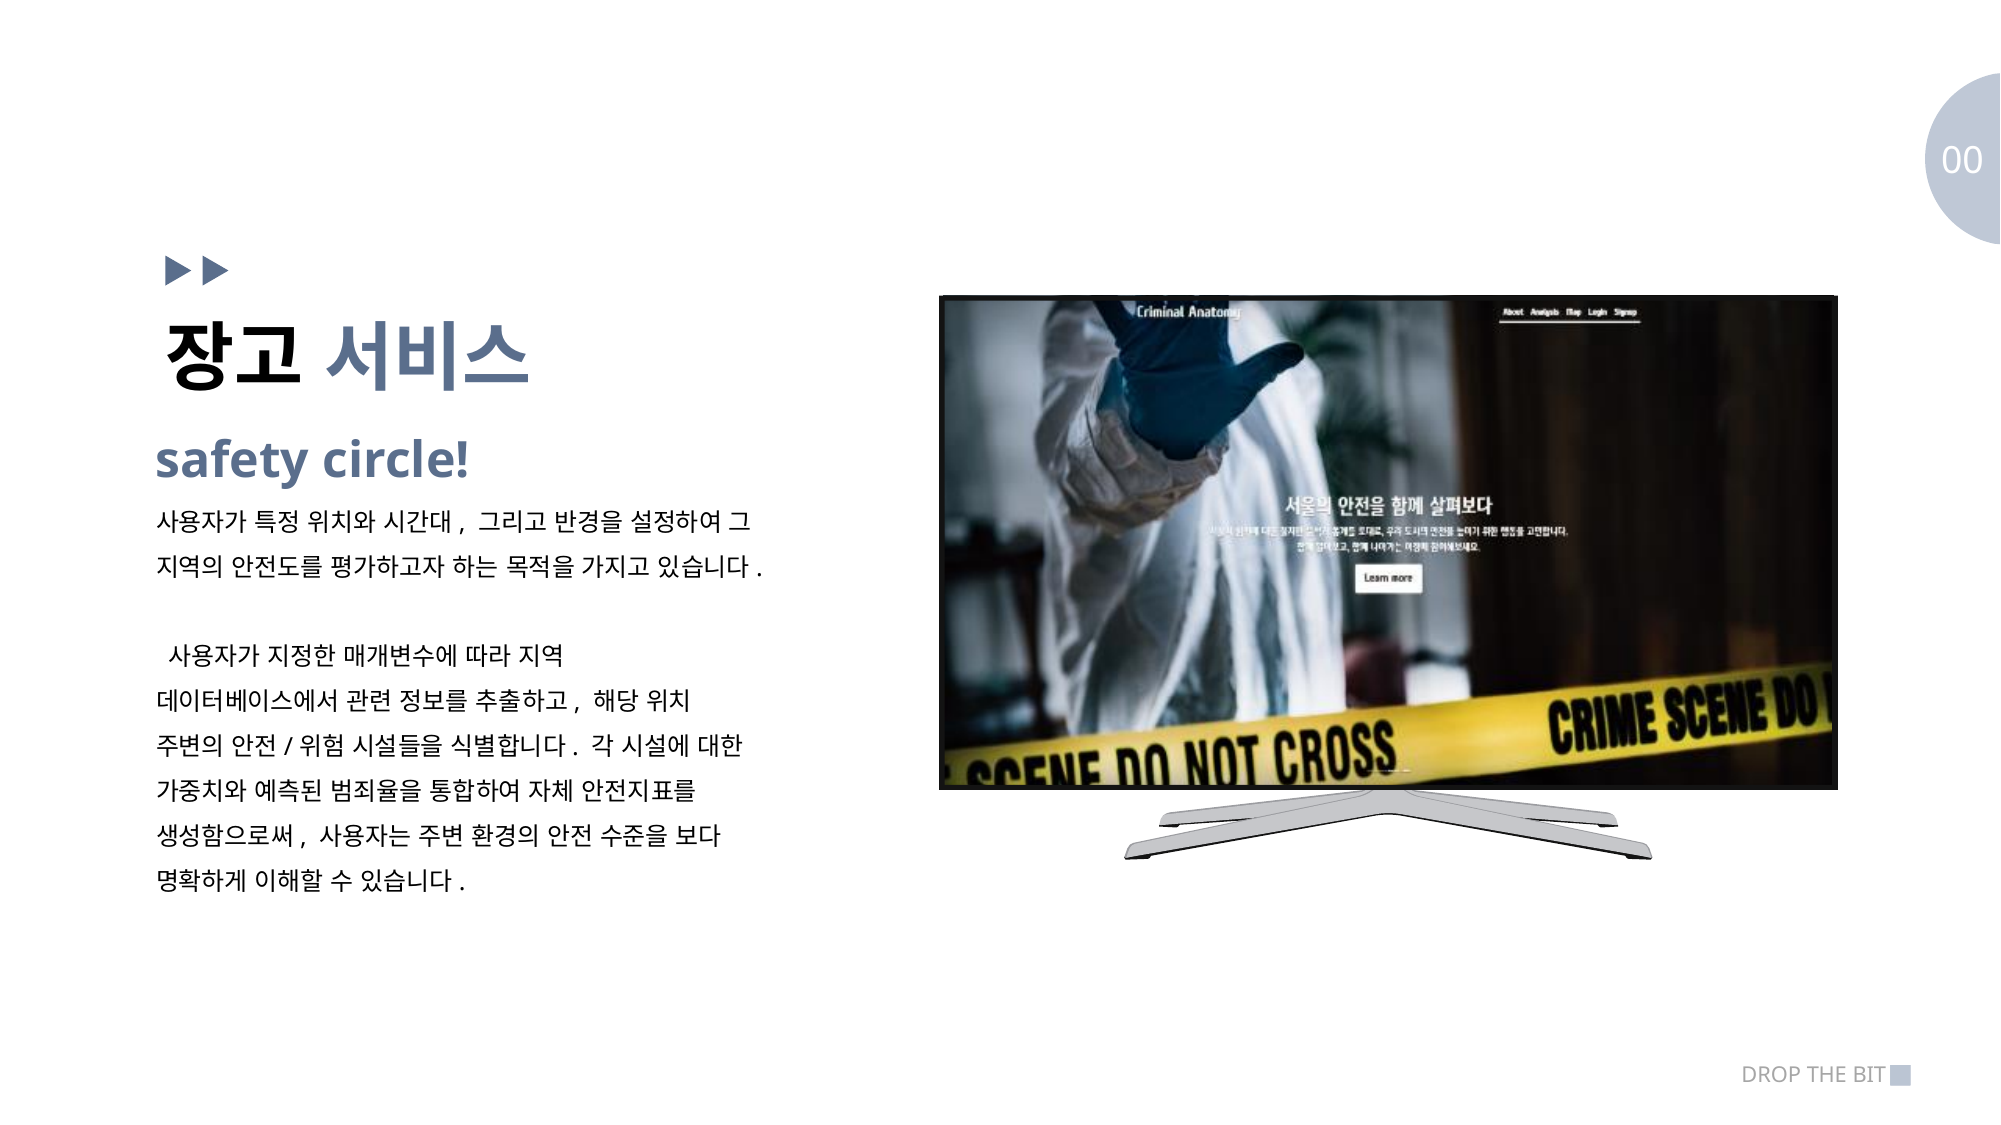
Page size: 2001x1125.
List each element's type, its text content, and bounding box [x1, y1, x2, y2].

text_box 사용자가 특정 위치와 시간대, 그리고 반경을 설정하여 그 지역의 안전도를 평가하고자 하는 목적을 가지고 있습니다. 사용자가 지정한 매개변수에 따라 지역 데이터베이스에서 관련 정보를 추출하고, 해당 위치 주변의 안전/위험 시설들을 식별합니다. 각 시설에 대한 가중치와 예측된 범죄율을 통합하여 자체 안전지표를 생성함으로써, 사용자는 주변 환경의 안전 수준을 보다 명확하게 이해할 수 있습니다. [141, 483, 770, 903]
text_box [1890, 1065, 1911, 1086]
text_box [939, 295, 1838, 860]
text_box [165, 255, 229, 286]
text_box 장고 서비스 [150, 302, 547, 408]
text_box safety circle! [140, 419, 498, 495]
text_box DROP THE BIT [1726, 1053, 1901, 1095]
text_box 00 [1925, 73, 2000, 245]
